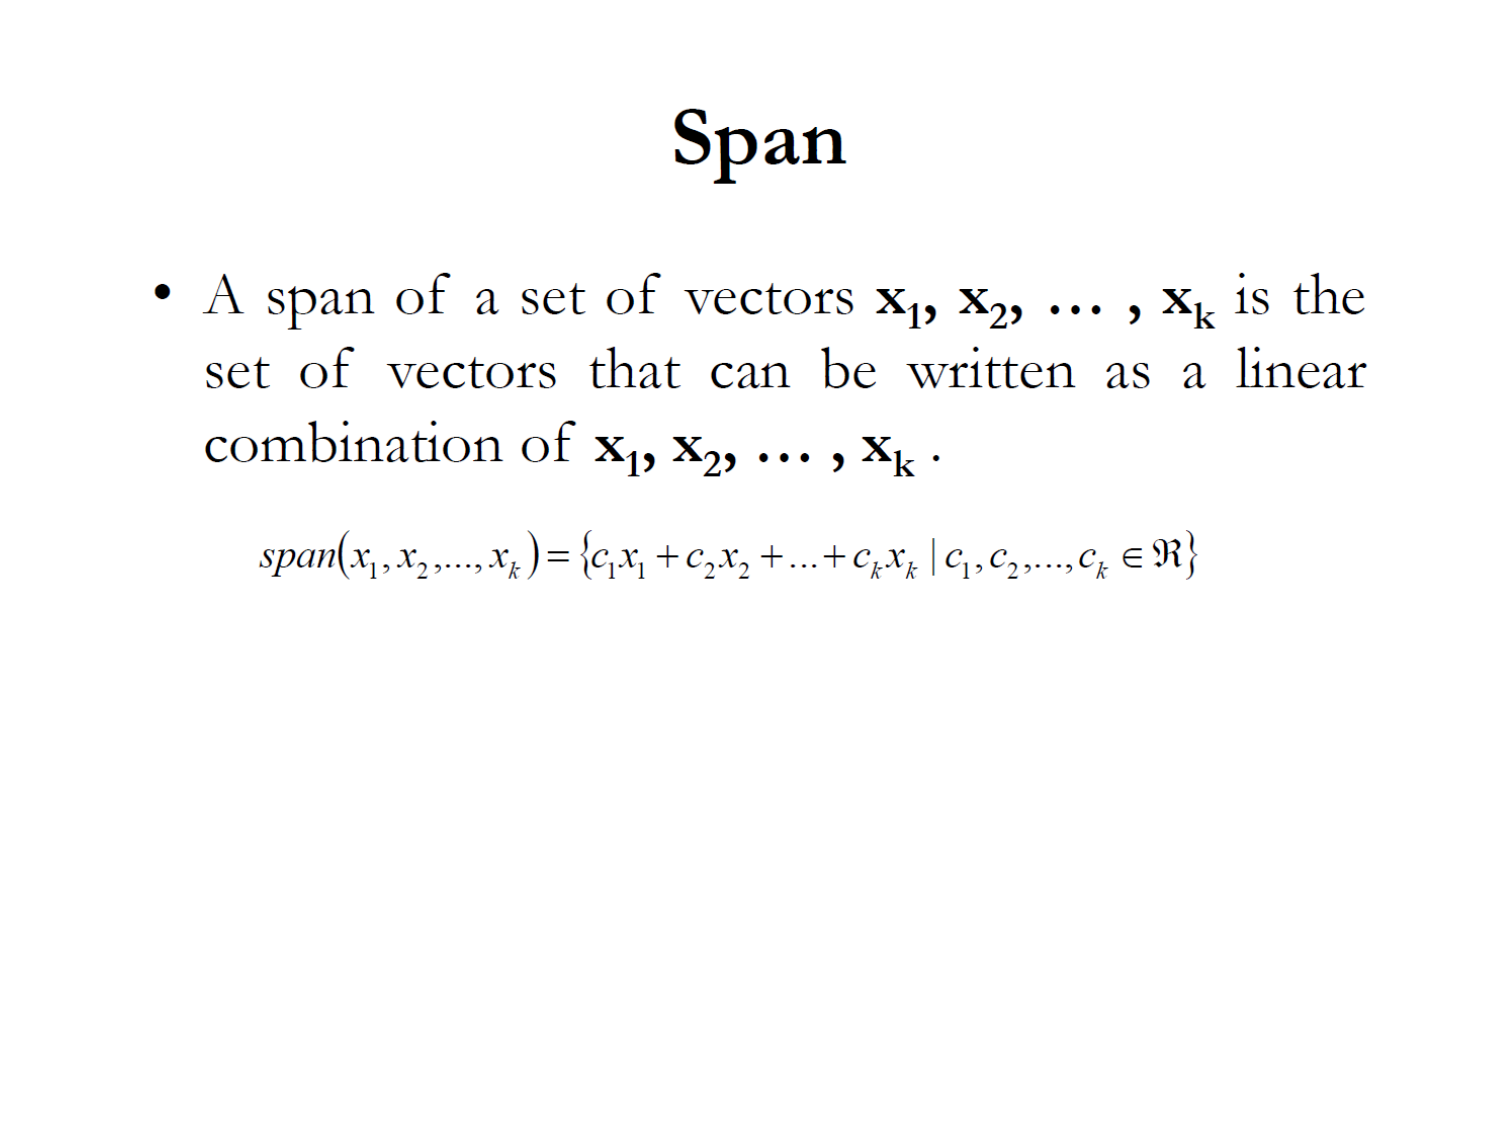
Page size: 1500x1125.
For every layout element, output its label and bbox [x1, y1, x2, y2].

picture [112, 49, 1426, 1005]
